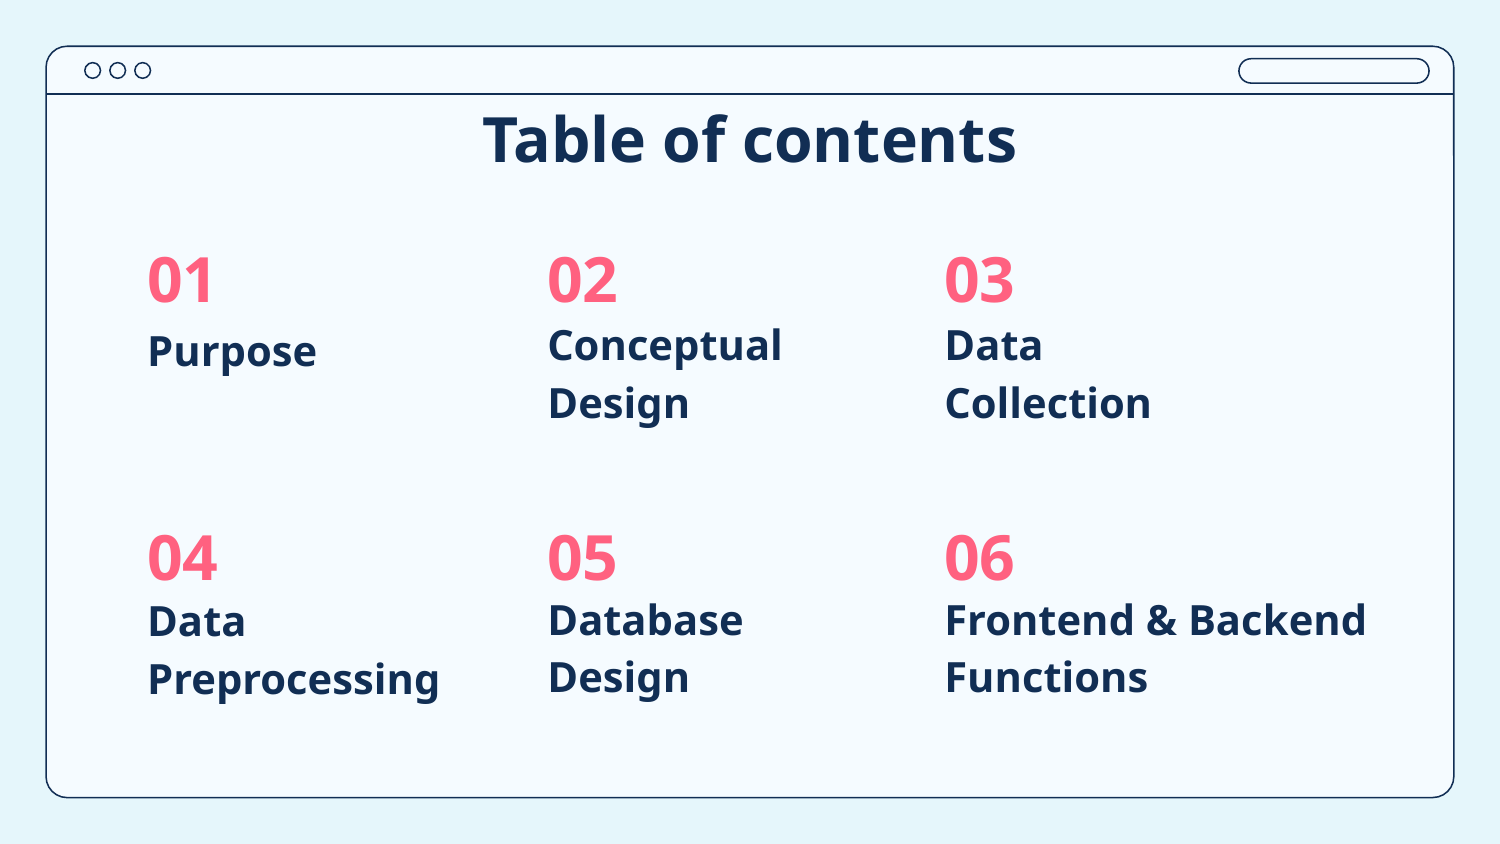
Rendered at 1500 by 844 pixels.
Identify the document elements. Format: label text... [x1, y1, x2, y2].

text_box 06 [929, 511, 1086, 588]
title 01 [132, 233, 289, 311]
subtitle Conceptual Design [532, 310, 929, 442]
subtitle Purpose [132, 316, 532, 390]
subtitle Database Design [532, 588, 929, 717]
title 02 [532, 233, 689, 310]
text_box 03 [929, 233, 1086, 310]
subtitle Data Preprocessing [132, 600, 648, 718]
text_box Frontend & Backend Functions [929, 588, 1445, 717]
title Table of contents [118, 85, 1382, 180]
title 05 [532, 511, 689, 588]
title 04 [132, 511, 289, 589]
text_box Data Collection [929, 310, 1445, 442]
